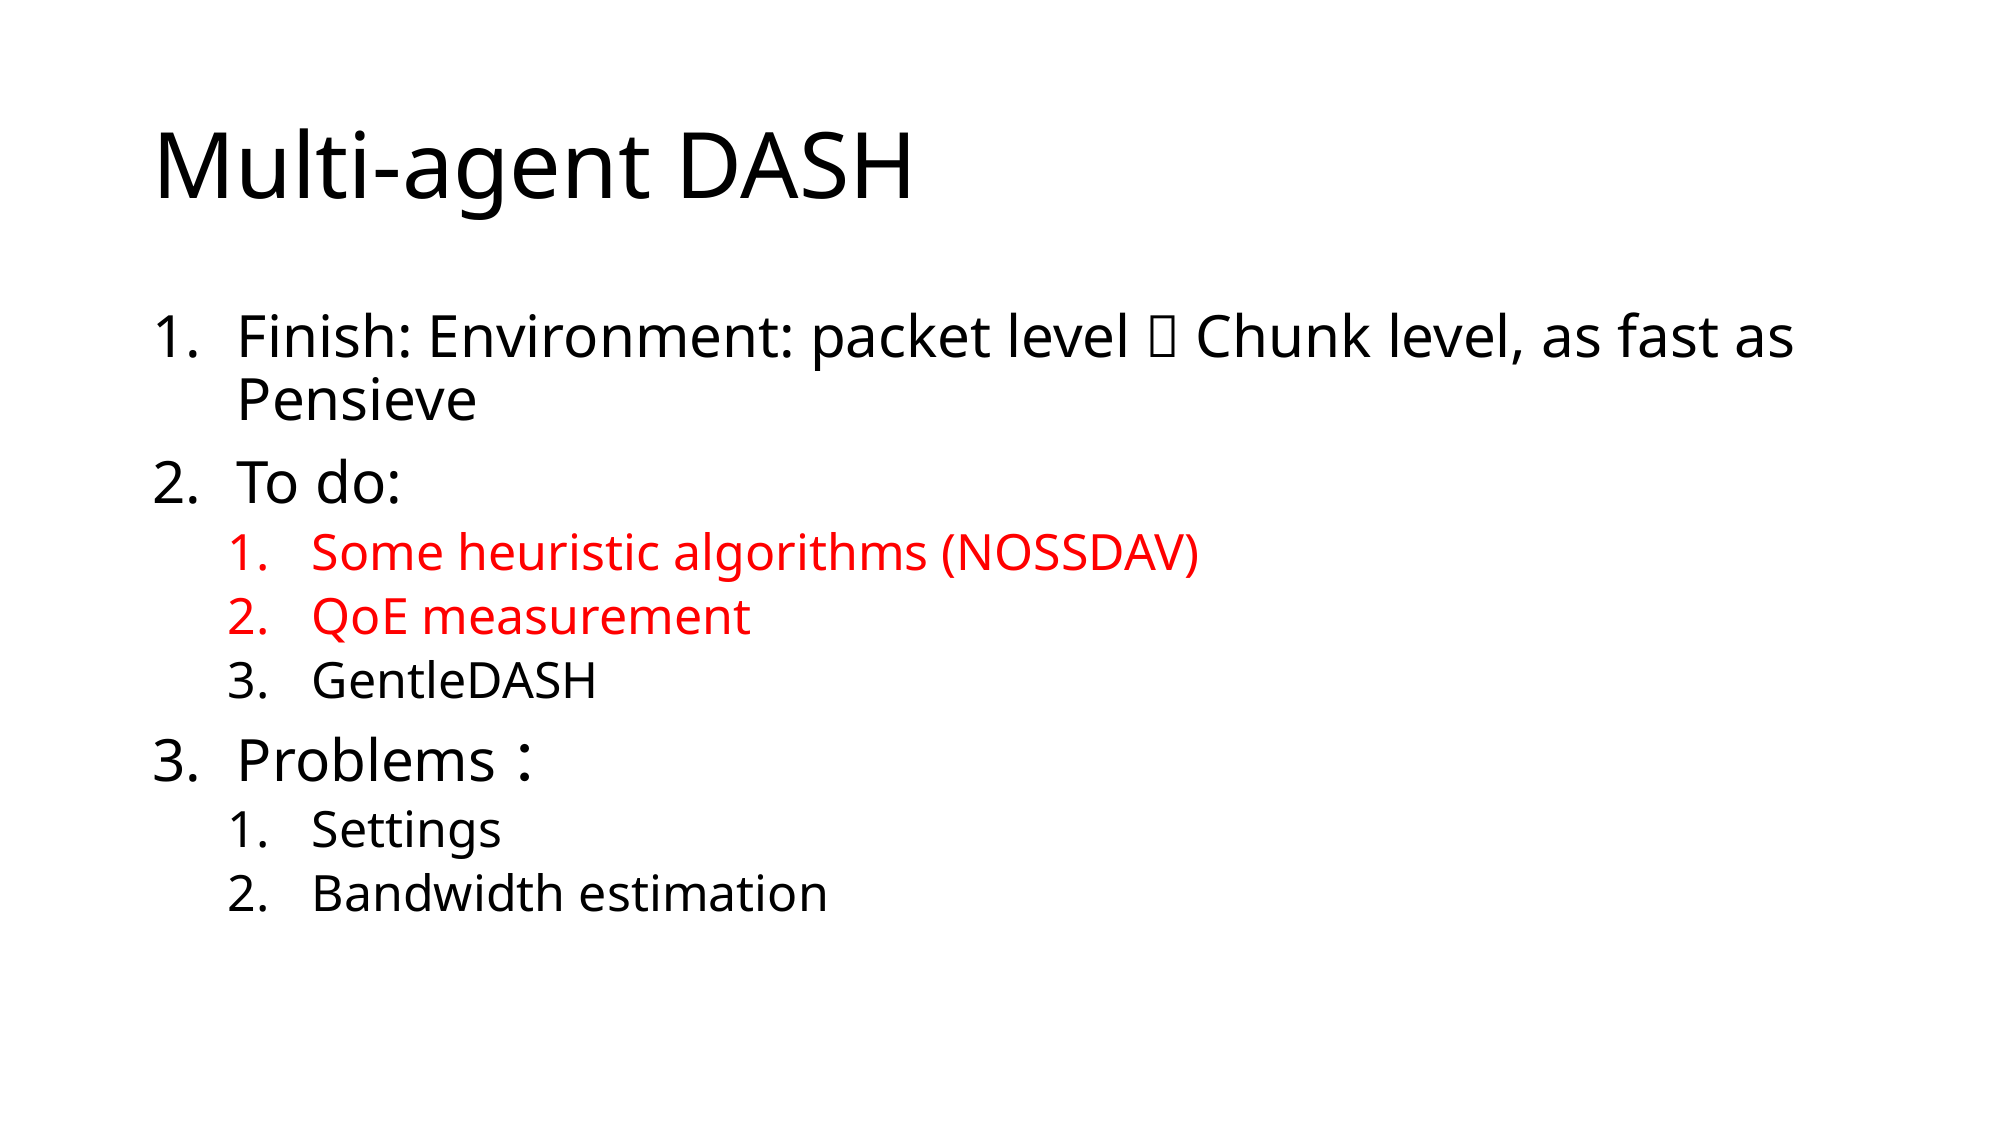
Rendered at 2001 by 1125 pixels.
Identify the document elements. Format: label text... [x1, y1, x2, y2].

list Finish: Environment: packet level  Chunk level, as fast as Pensieve To do: Some heuristic algorithms (NOSSDAV) QoE measurement GentleDASH Problems： Settings Bandwidth estimation [137, 299, 1863, 1014]
title Multi-agent DASH [137, 59, 1863, 278]
